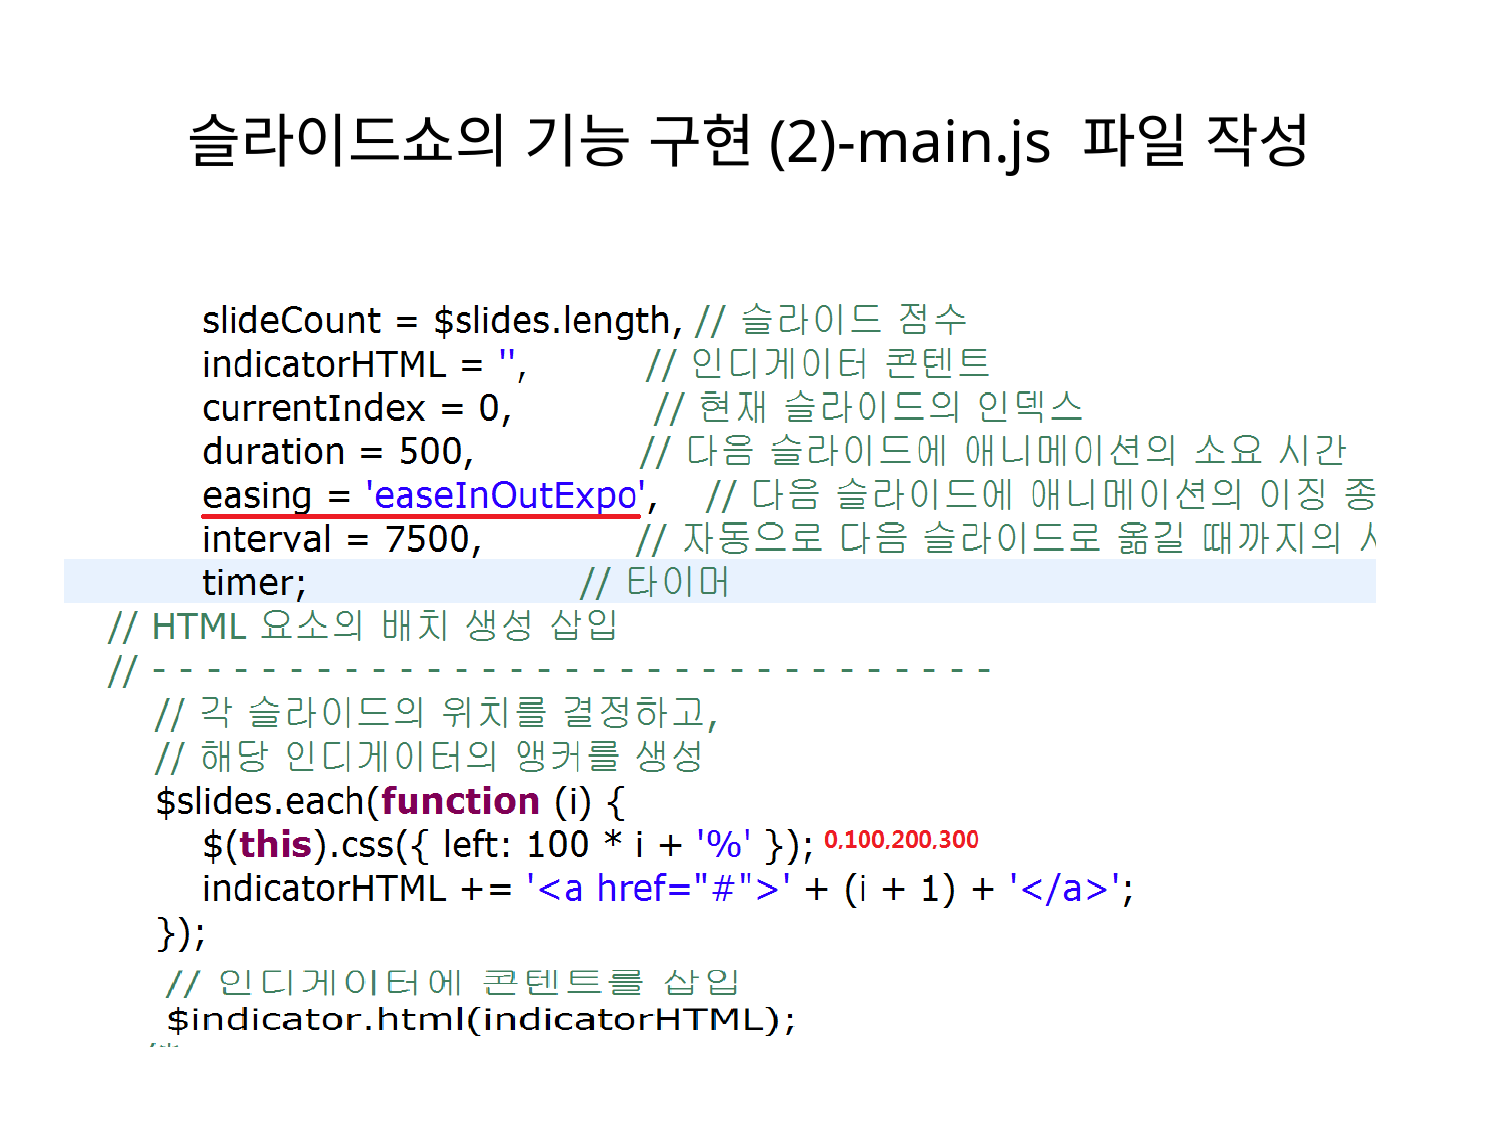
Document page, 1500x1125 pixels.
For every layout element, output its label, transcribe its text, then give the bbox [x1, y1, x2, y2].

picture [64, 290, 1377, 1047]
title 슬라이드쇼의 기능 구현(2)-main.js 파일 작성 [75, 45, 1425, 233]
